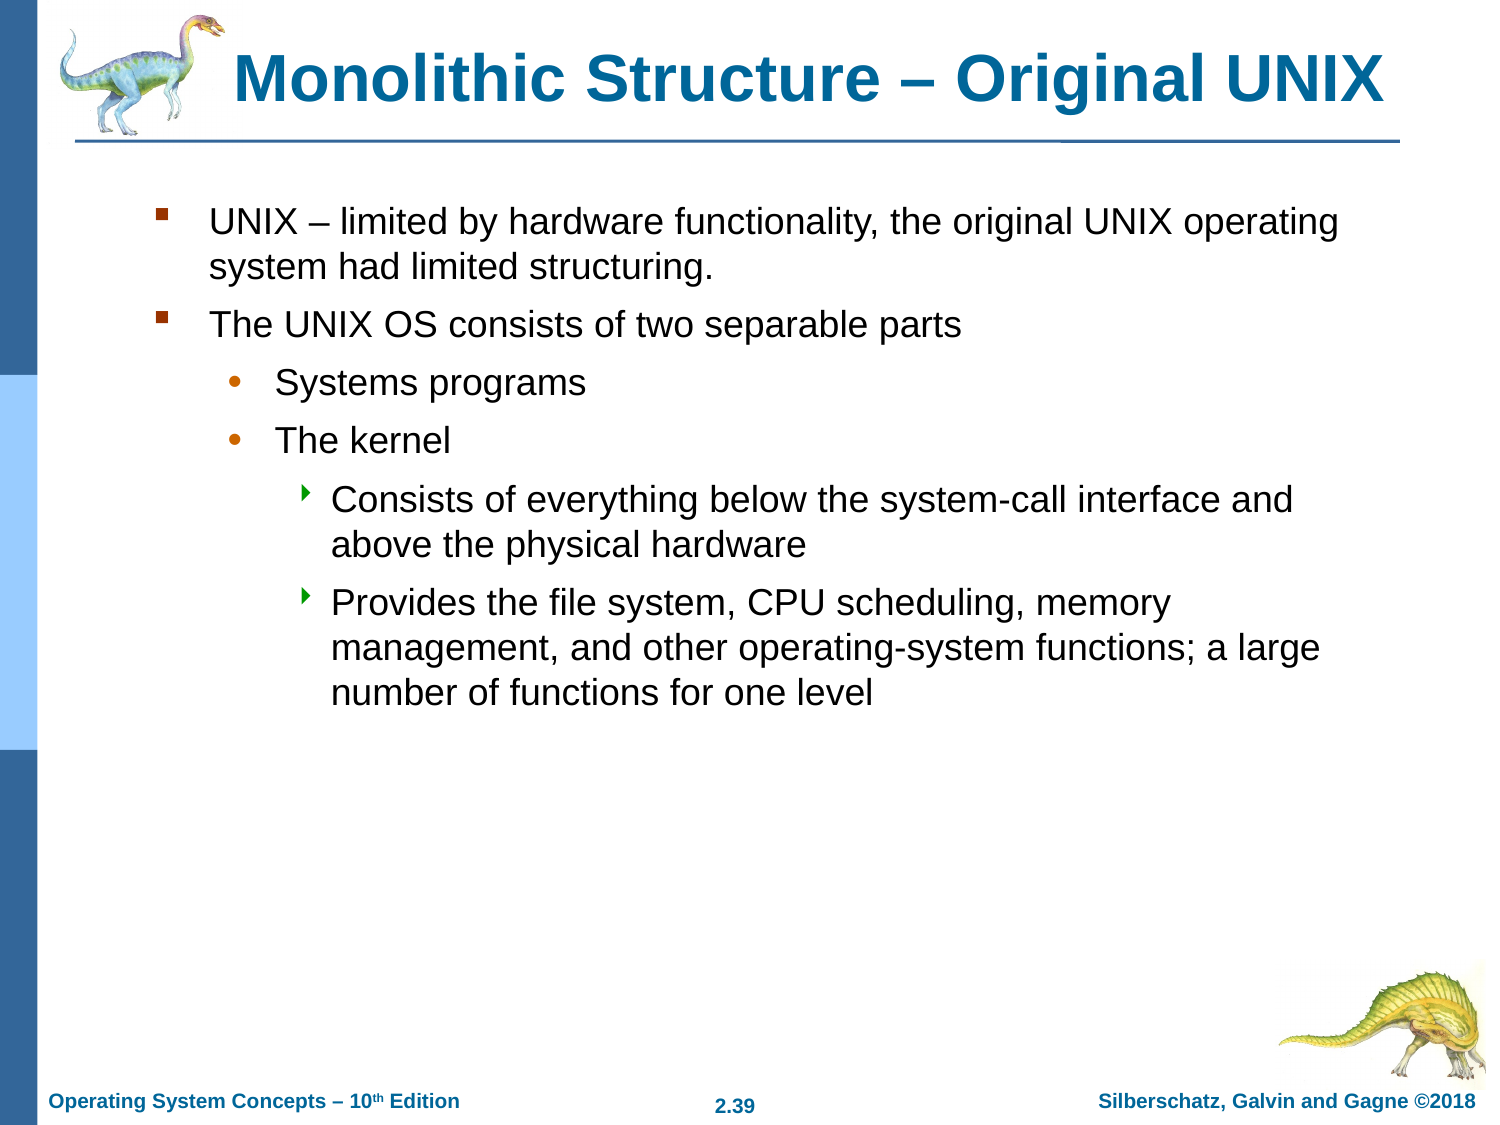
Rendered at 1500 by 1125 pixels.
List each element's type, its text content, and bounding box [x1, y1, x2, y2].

picture [1275, 959, 1486, 1090]
title Monolithic Structure – Original UNIX [142, 47, 1478, 123]
picture [46, 0, 243, 149]
list UNIX – limited by hardware functionality, the original UNIX operating system had limited structuring. The UNIX OS consists of two separable parts Systems programs The kernel Consists of everything below the system-call interface and above the physical hardware Provides the file system, CPU scheduling, memory management, and other operating-system functions; a large number of functions for one level [137, 189, 1409, 858]
